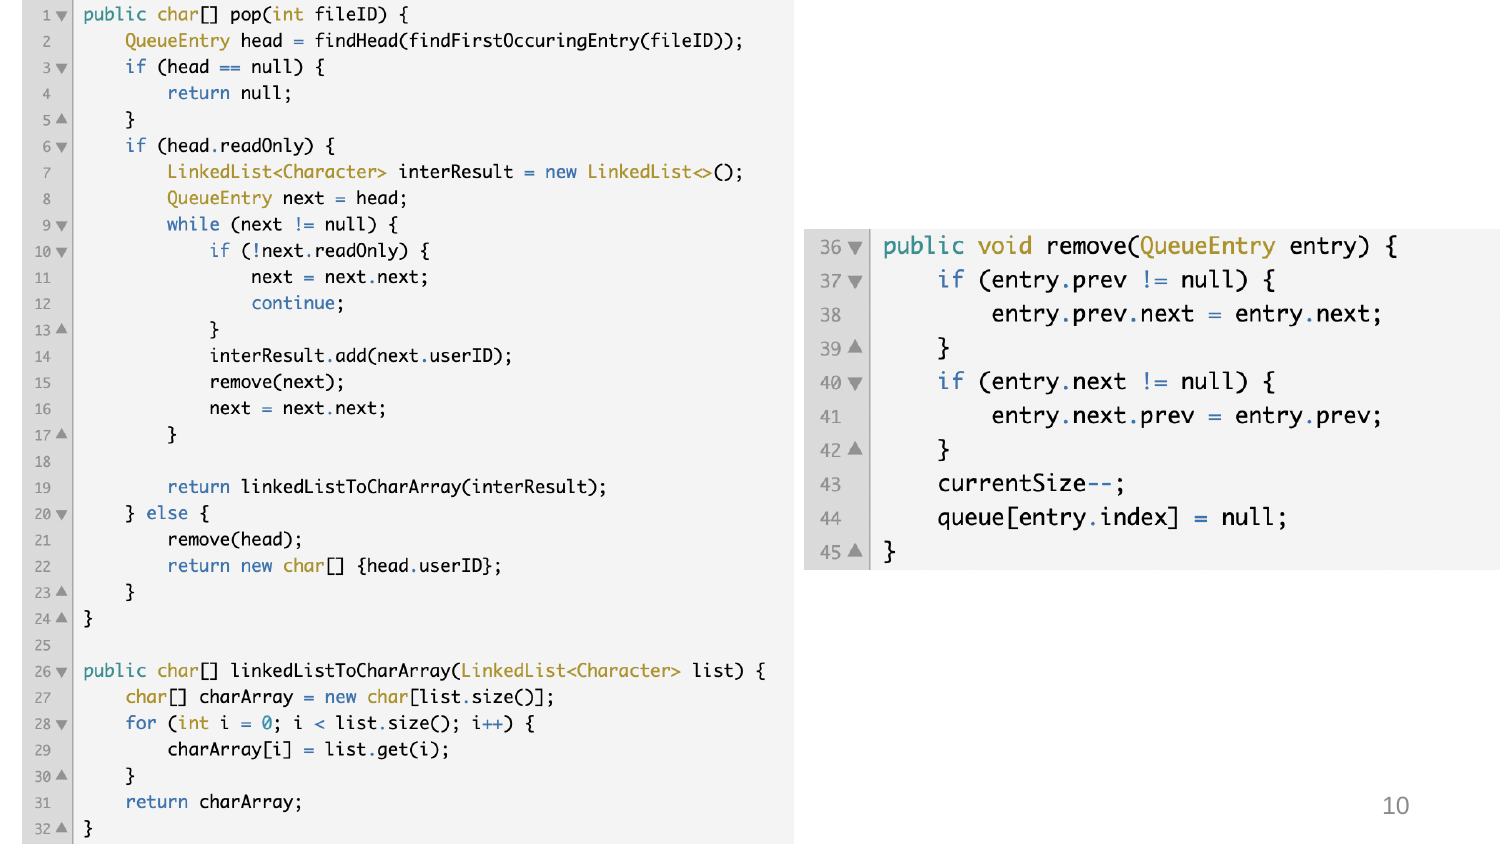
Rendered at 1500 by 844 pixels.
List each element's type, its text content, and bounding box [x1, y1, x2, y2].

slide_number 10 [1074, 782, 1425, 827]
picture [22, 0, 795, 844]
picture [804, 229, 1500, 570]
